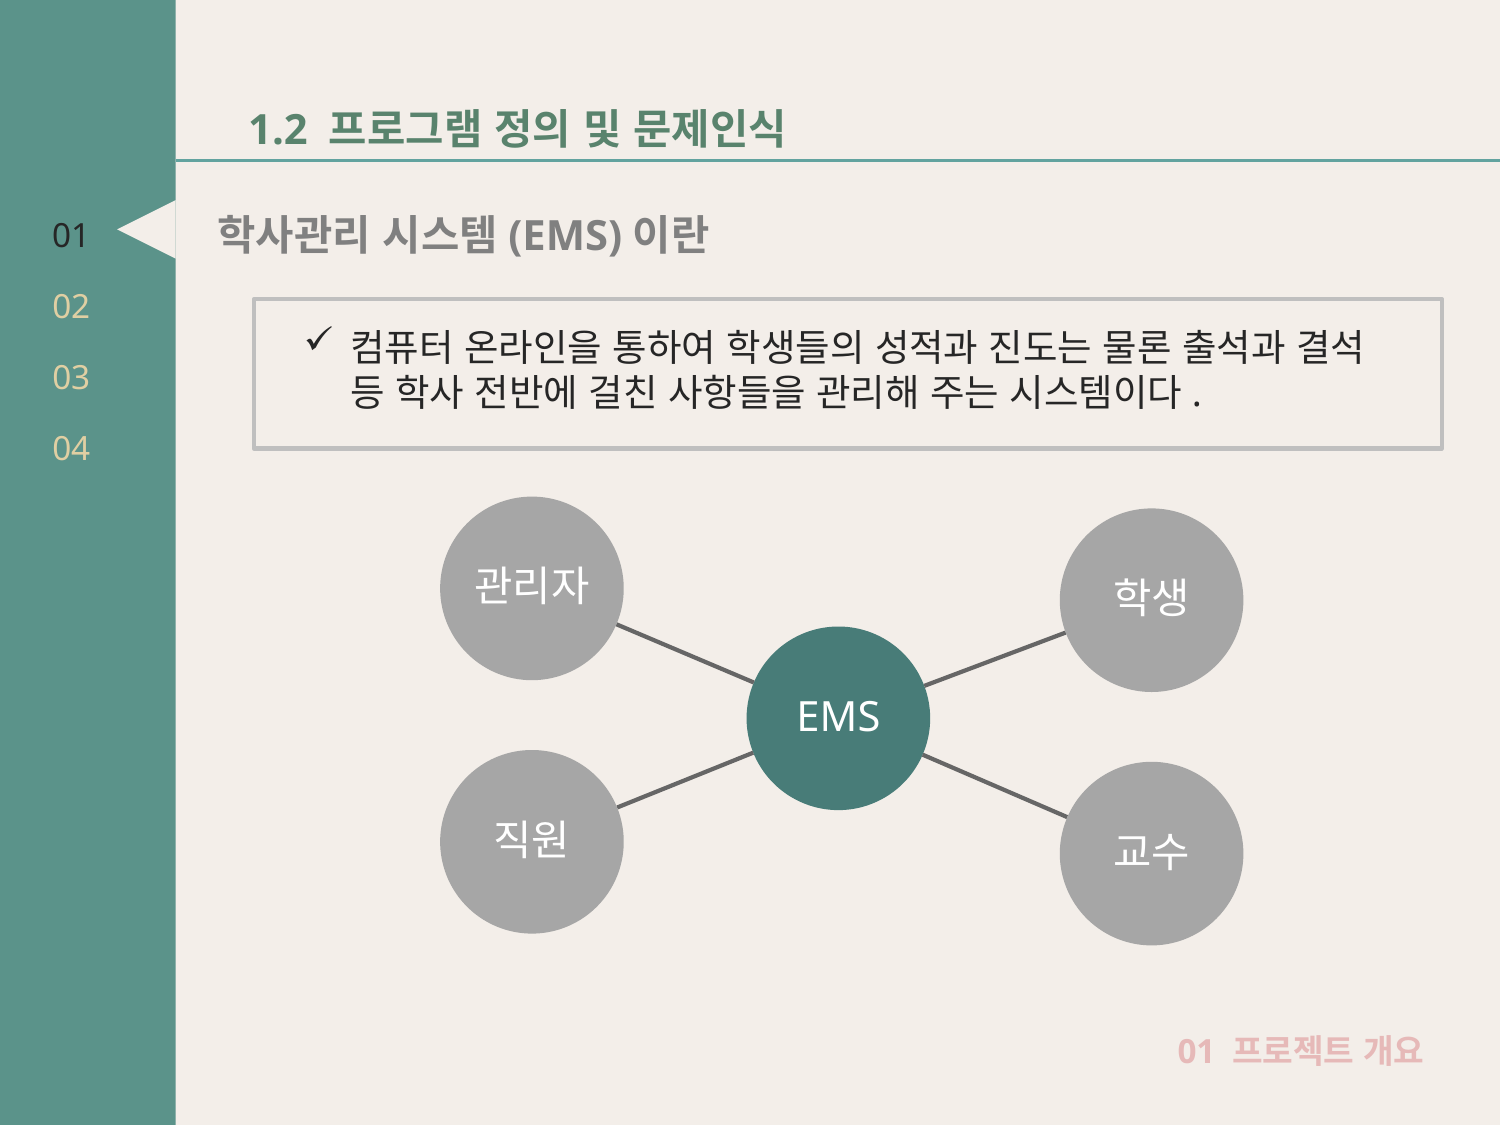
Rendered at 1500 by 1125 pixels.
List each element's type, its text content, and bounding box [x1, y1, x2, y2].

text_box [253, 299, 1443, 469]
text_box 학사관리 시스템(EMS)이란 [202, 201, 798, 267]
text_box 1.2 프로그램 정의 및 문제인식 [233, 95, 939, 159]
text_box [0, 0, 177, 1125]
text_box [329, 381, 1330, 1050]
text_box 01 프로젝트 개요 [1162, 1023, 1500, 1078]
